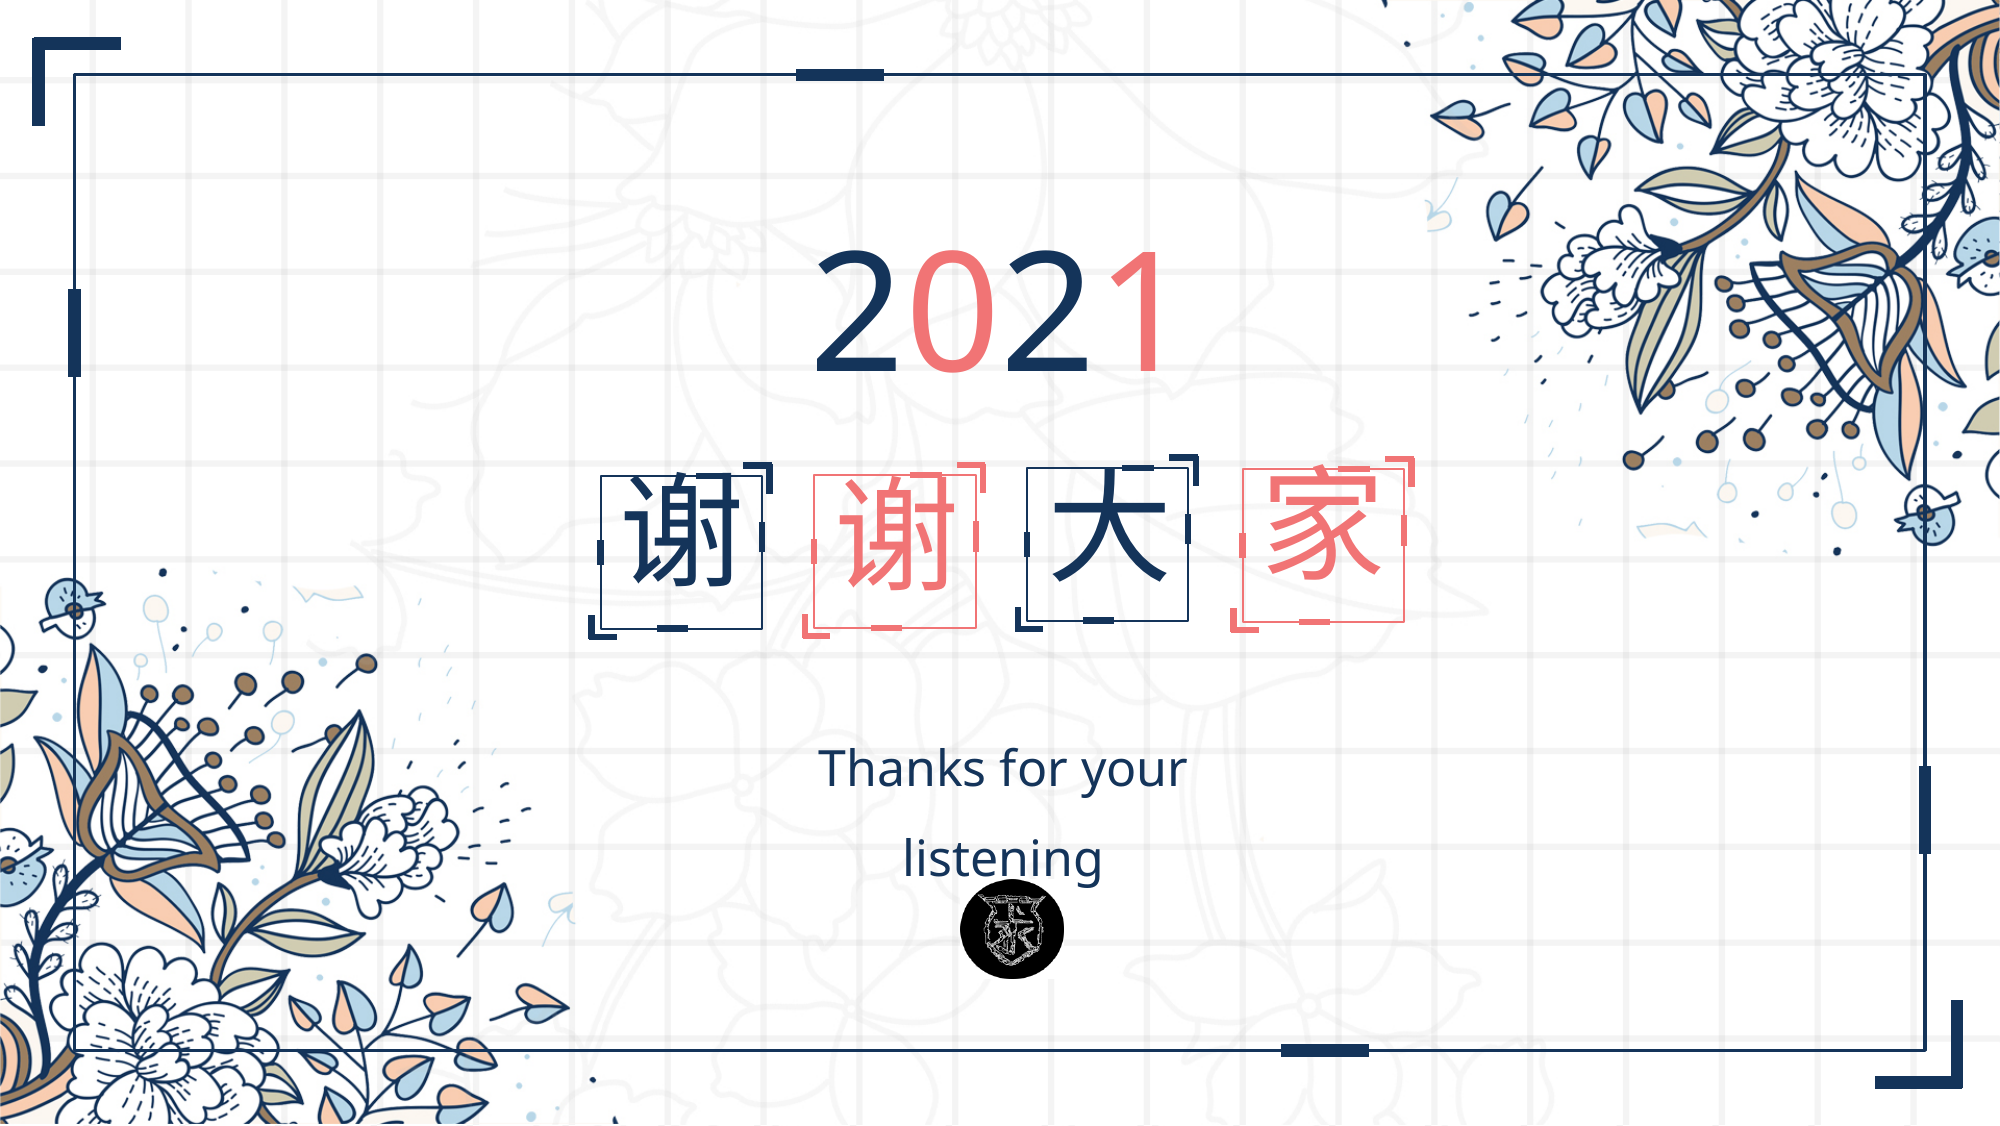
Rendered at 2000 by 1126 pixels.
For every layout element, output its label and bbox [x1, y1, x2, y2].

text_box [1874, 999, 1963, 1088]
text_box [806, 459, 982, 642]
text_box [1235, 453, 1410, 637]
picture [0, 0, 2000, 1126]
text_box [593, 460, 768, 643]
text_box [1019, 452, 1194, 635]
text_box [33, 37, 122, 127]
